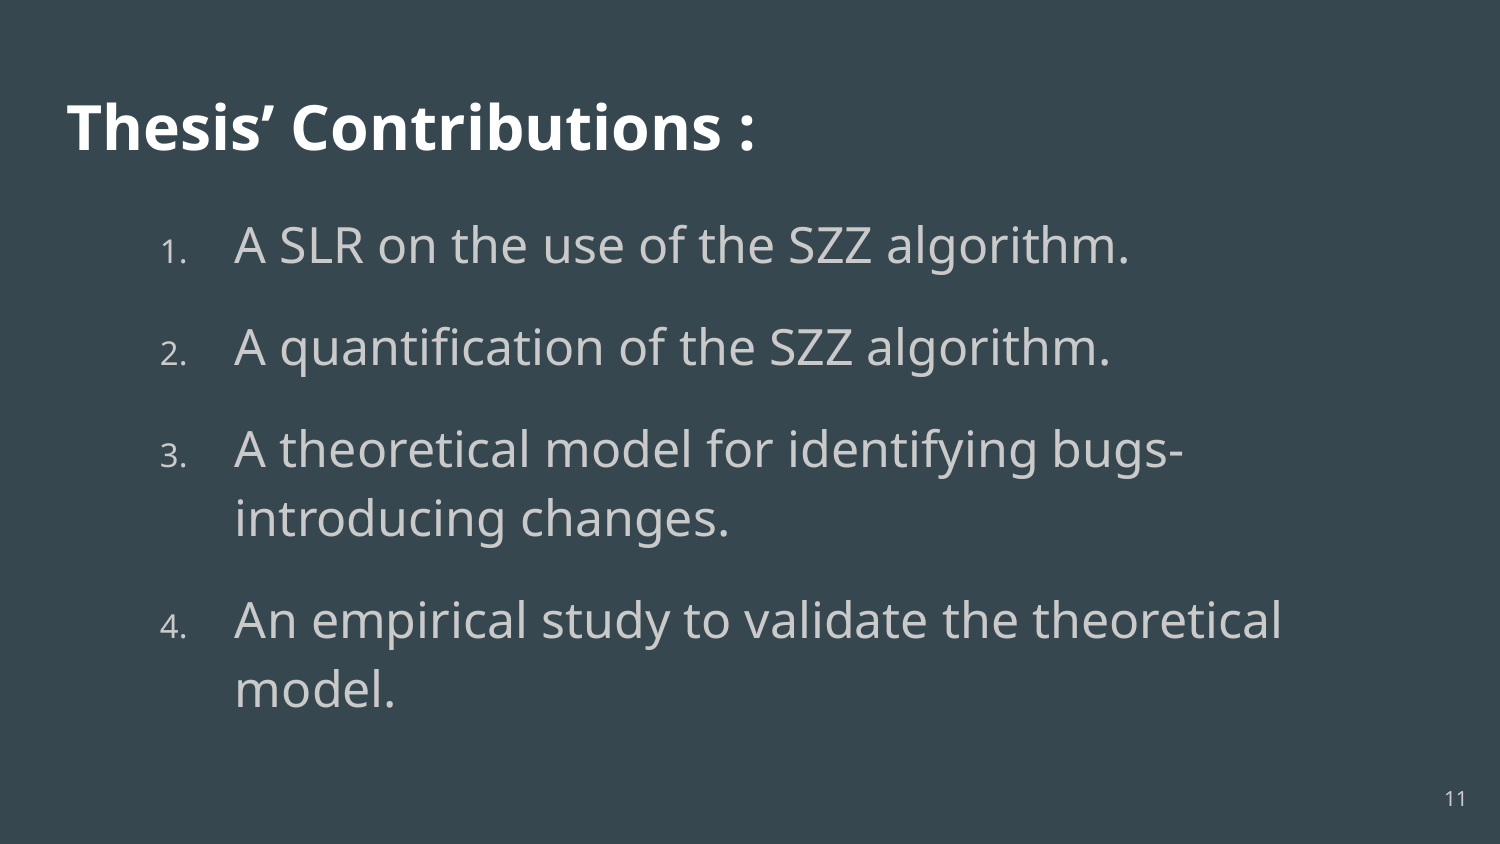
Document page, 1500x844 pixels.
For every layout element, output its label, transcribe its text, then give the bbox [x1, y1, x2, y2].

slide_number 11 [1392, 767, 1483, 833]
list A SLR on the use of the SZZ algorithm. A quantification of the SZZ algorithm. A theoretical model for identifying bugs-introducing changes. An empirical study to validate the theoretical model. [51, 189, 1449, 812]
title Thesis’ Contributions : [51, 72, 1449, 167]
